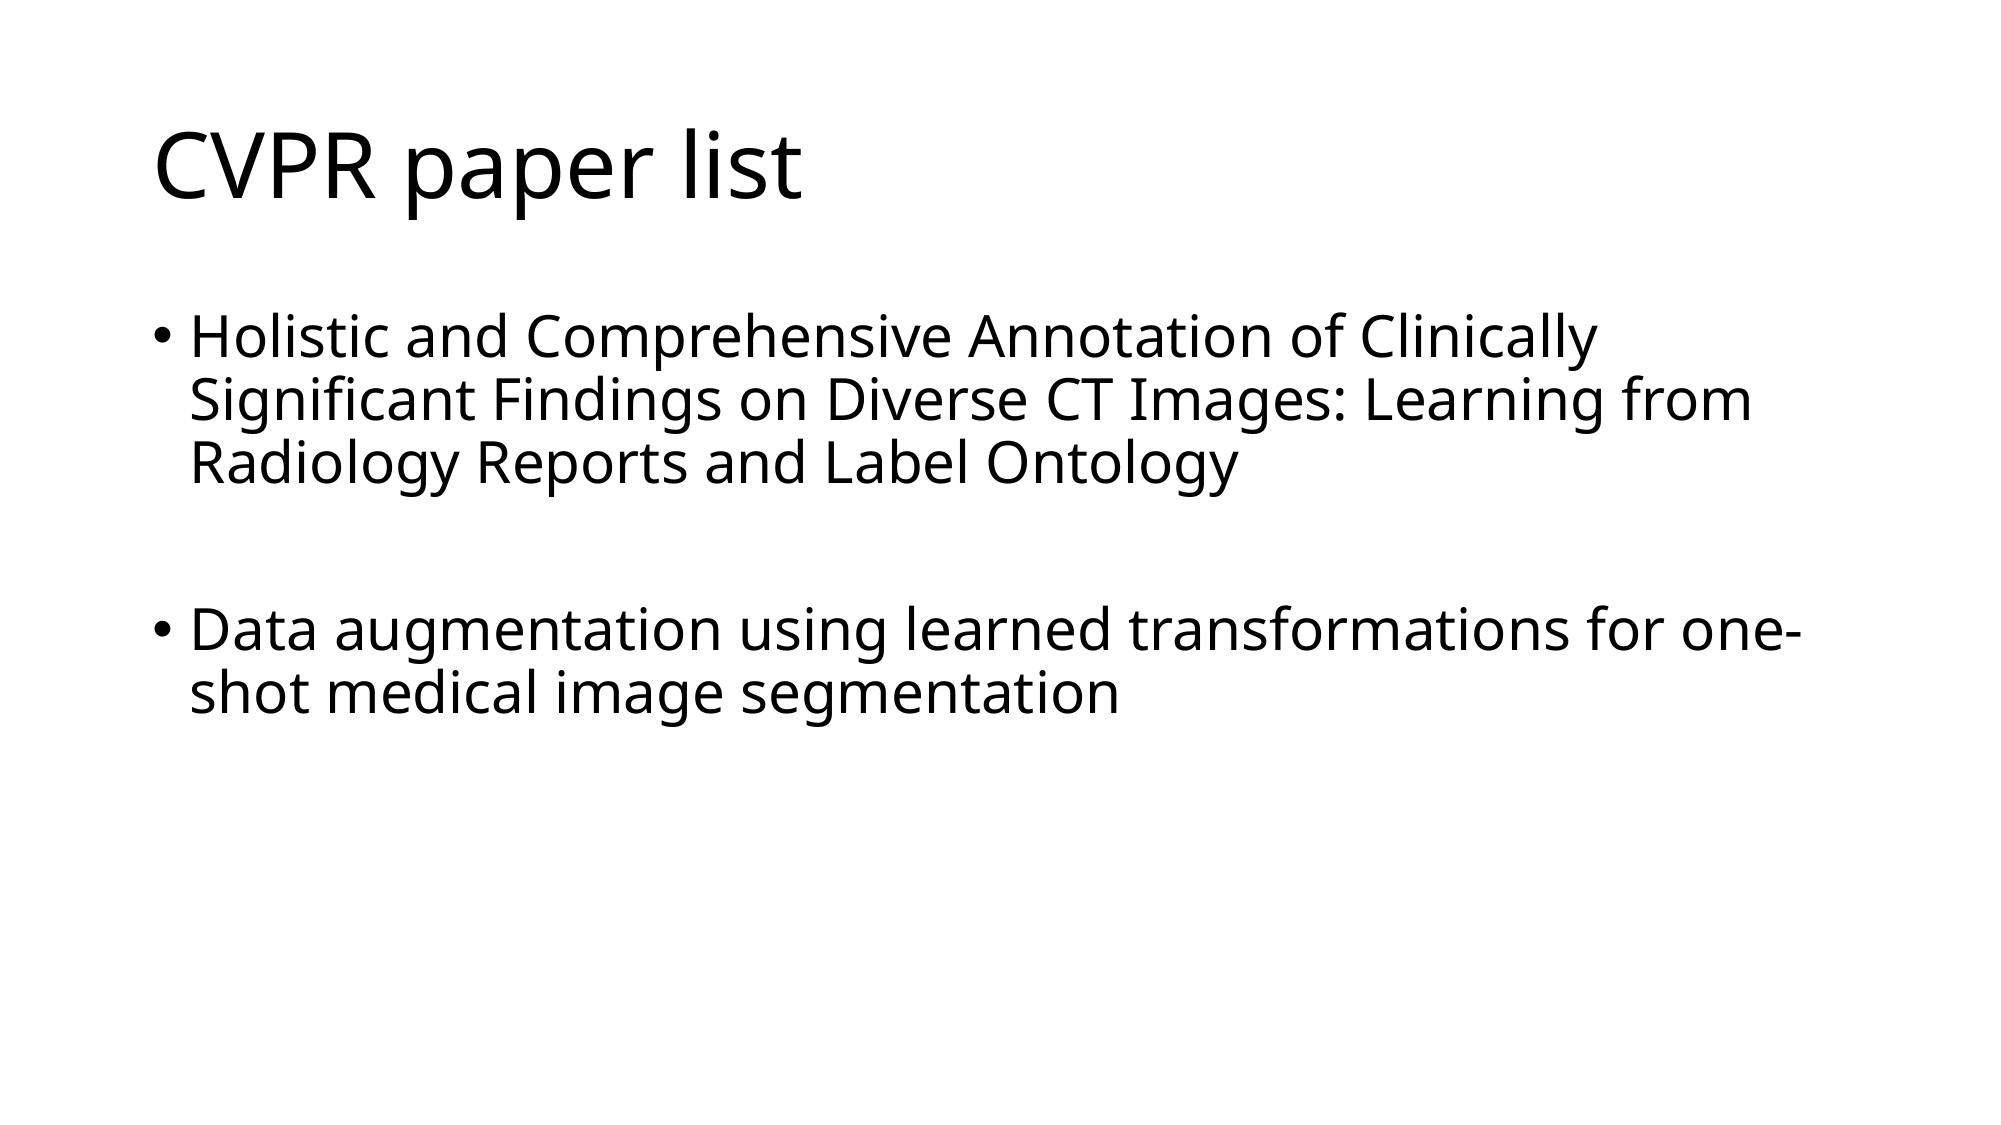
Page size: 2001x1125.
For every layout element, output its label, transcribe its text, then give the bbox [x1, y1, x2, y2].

list Holistic and Comprehensive Annotation of Clinically Significant Findings on Diverse CT Images: Learning from Radiology Reports and Label Ontology Data augmentation using learned transformations for one-shot medical image segmentation [137, 299, 1863, 1014]
title CVPR paper list [137, 59, 1863, 278]
